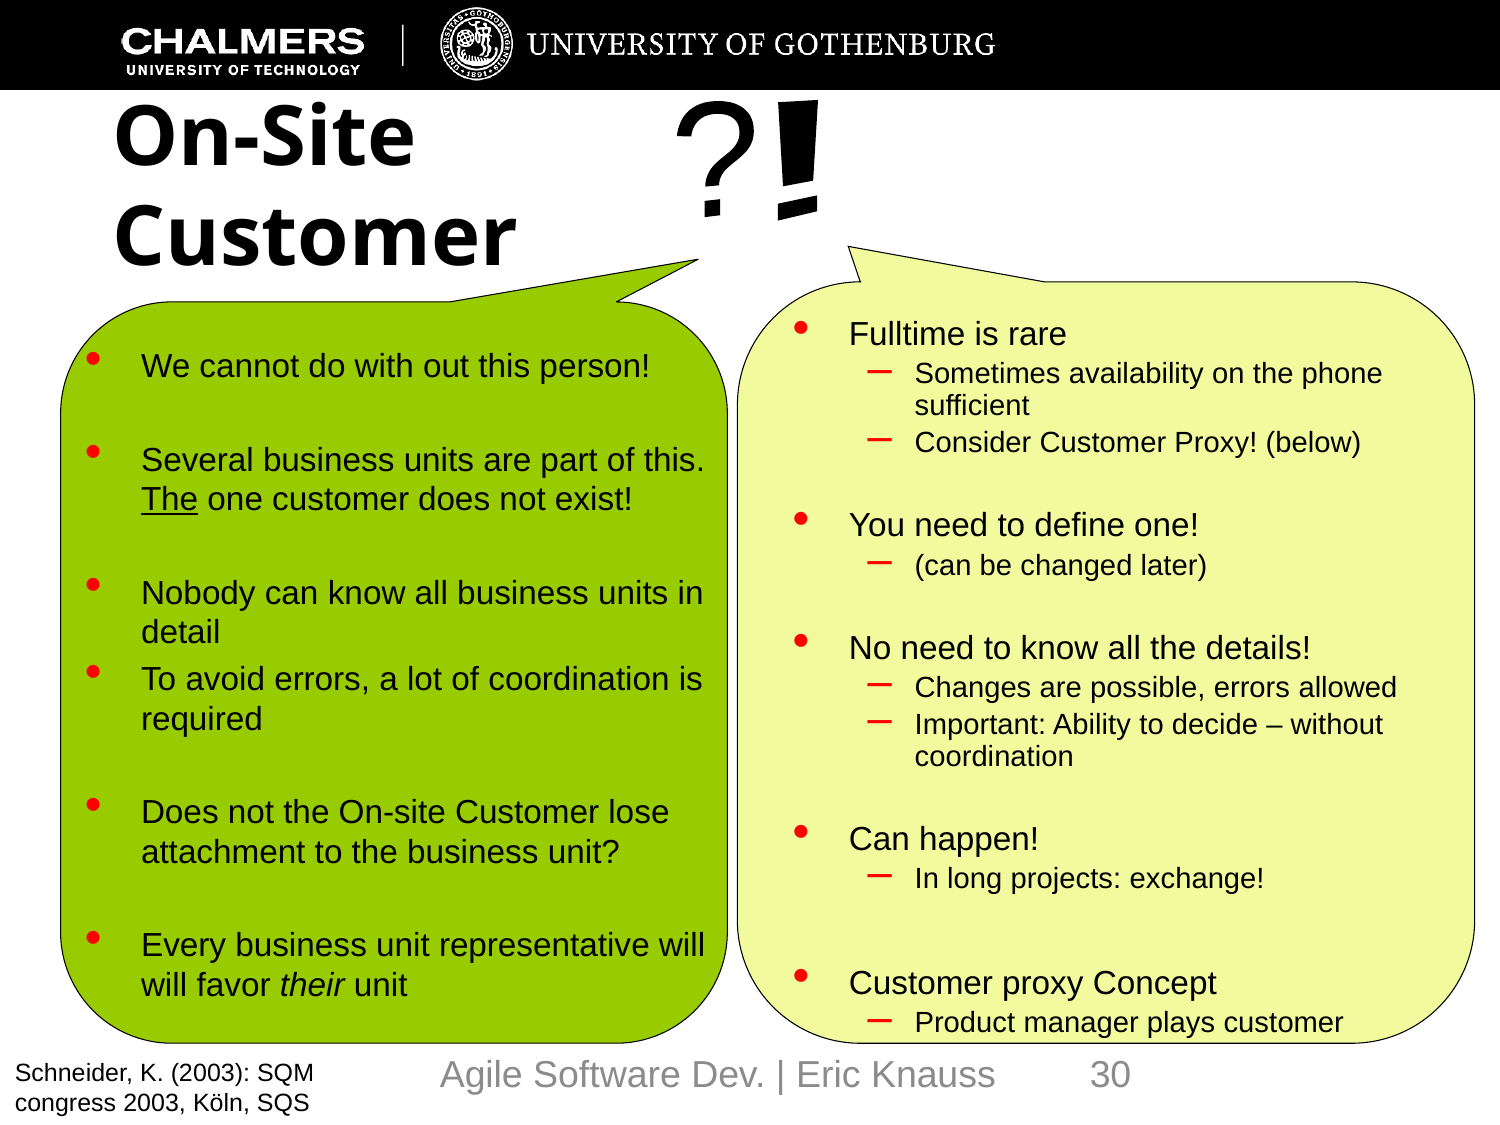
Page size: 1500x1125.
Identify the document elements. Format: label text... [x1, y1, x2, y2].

text_box [722, 379, 728, 967]
text_box [782, 246, 1431, 310]
text_box Schneider, K. (2003): SQM congress 2003, Köln, SQS [0, 1049, 407, 1124]
text_box [737, 311, 780, 1014]
picture [112, 7, 999, 76]
footer Agile Software Dev. | Eric Knauss [425, 1042, 1074, 1103]
text_box [60, 364, 72, 982]
text_box [145, 1040, 643, 1044]
slide_number 30 [1074, 1042, 1425, 1103]
list Fulltime is rare Sometimes availability on the phone sufficient Consider Customer Proxy! (below) You need to define one! (can be changed later) No need to know all the details! Changes are possible, errors allowed Important: Ability to decide – without coordination Can happen! In long projects: exchange! Customer proxy Concept Product manager plays customer [780, 310, 1485, 1069]
list We cannot do with out this person! Several business units are part of this. The one customer does not exist! Nobody can know all business units in detail To avoid errors, a lot of coordination is required Does not the On-site Customer lose attachment to the business unit? Every business unit representative will will favor their unit [72, 338, 722, 1040]
text_box [89, 259, 699, 338]
title On-Site Customer [100, 76, 1500, 202]
